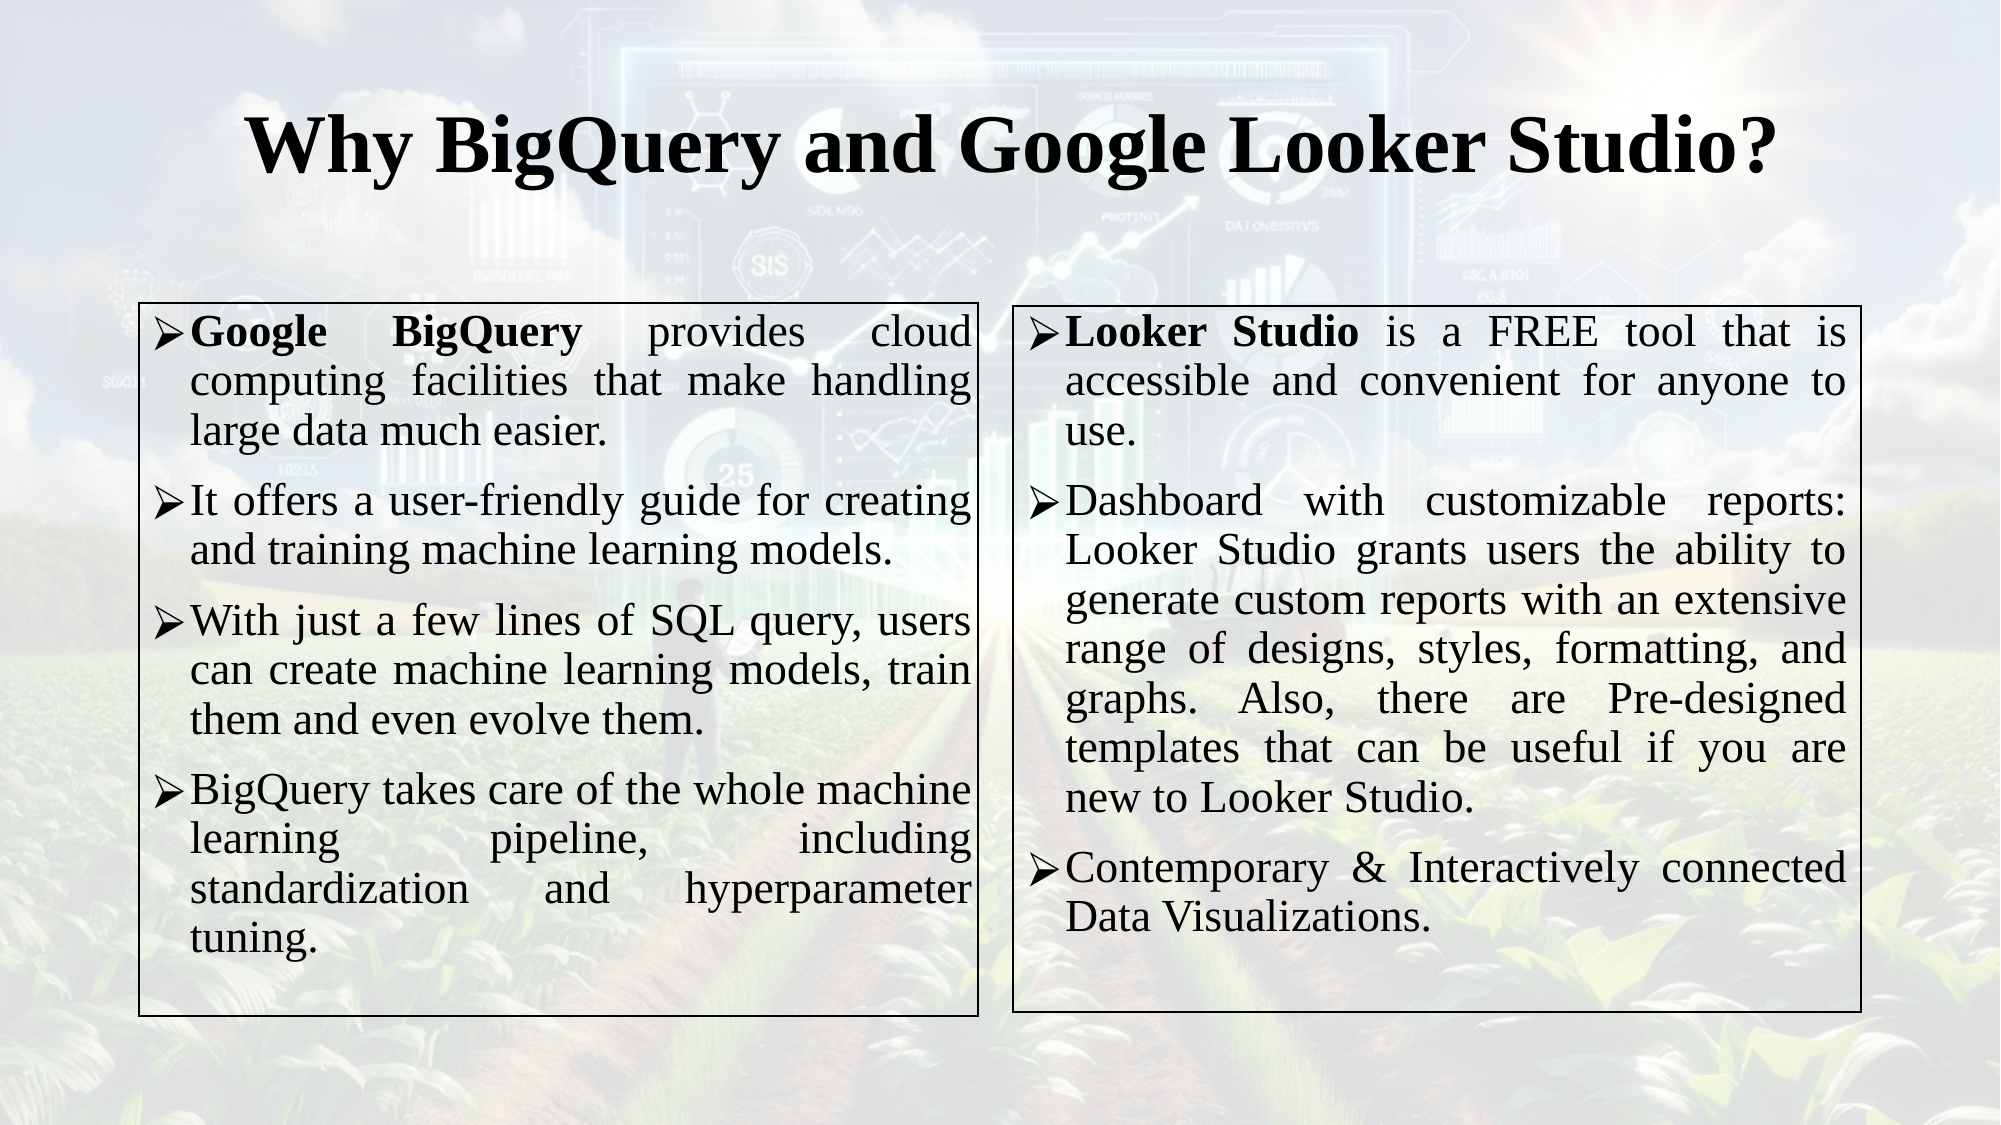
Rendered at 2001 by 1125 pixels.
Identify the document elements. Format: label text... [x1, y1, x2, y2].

list Google BigQuery provides cloud computing facilities that make handling large data much easier. It offers a user-friendly guide for creating and training machine learning models. With just a few lines of SQL query, users can create machine learning models, train them and even evolve them. BigQuery takes care of the whole machine learning pipeline, including standardization and hyperparameter tuning. [137, 299, 988, 1014]
table_header [1014, 307, 1860, 1011]
table_header [140, 304, 977, 1015]
title Why BigQuery and Google Looker Studio? [150, 36, 1875, 255]
list Looker Studio is a FREE tool that is accessible and convenient for anyone to use. Dashboard with customizable reports: Looker Studio grants users the ability to generate custom reports with an extensive range of designs, styles, formatting, and graphs. Also, there are Pre-designed templates that can be useful if you are new to Looker Studio. Contemporary & Interactively connected Data Visualizations. [1012, 299, 1863, 1014]
